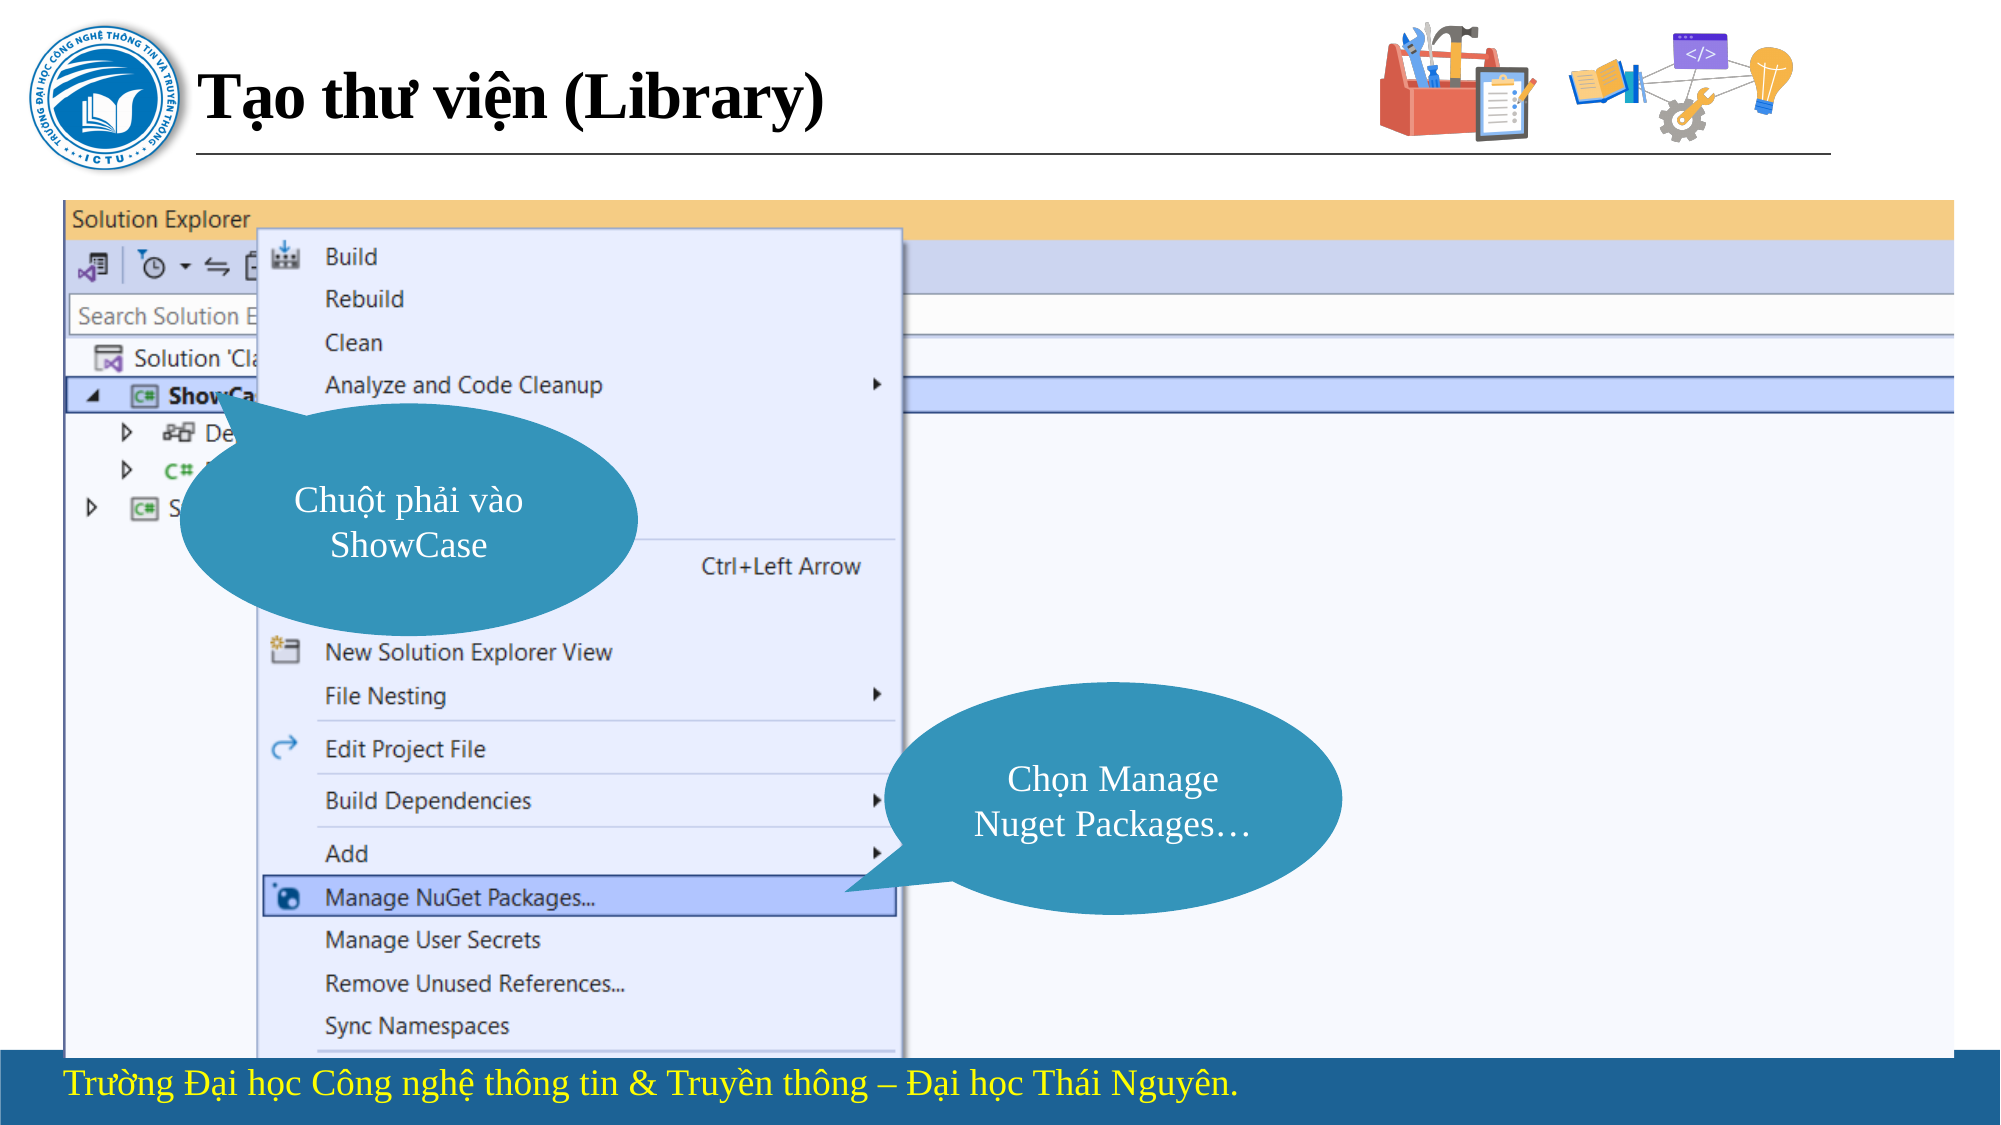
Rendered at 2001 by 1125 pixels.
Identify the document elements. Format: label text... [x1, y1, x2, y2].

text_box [179, 402, 1343, 916]
picture [1276, 0, 1844, 171]
picture [27, 24, 181, 171]
picture [62, 199, 1955, 1058]
title Tạo thư viện (Library) [192, 47, 1273, 149]
text_box Trường Đại học Công nghệ thông tin & Truyền thông – Đại học Thái Nguyên. [48, 1050, 1970, 1111]
